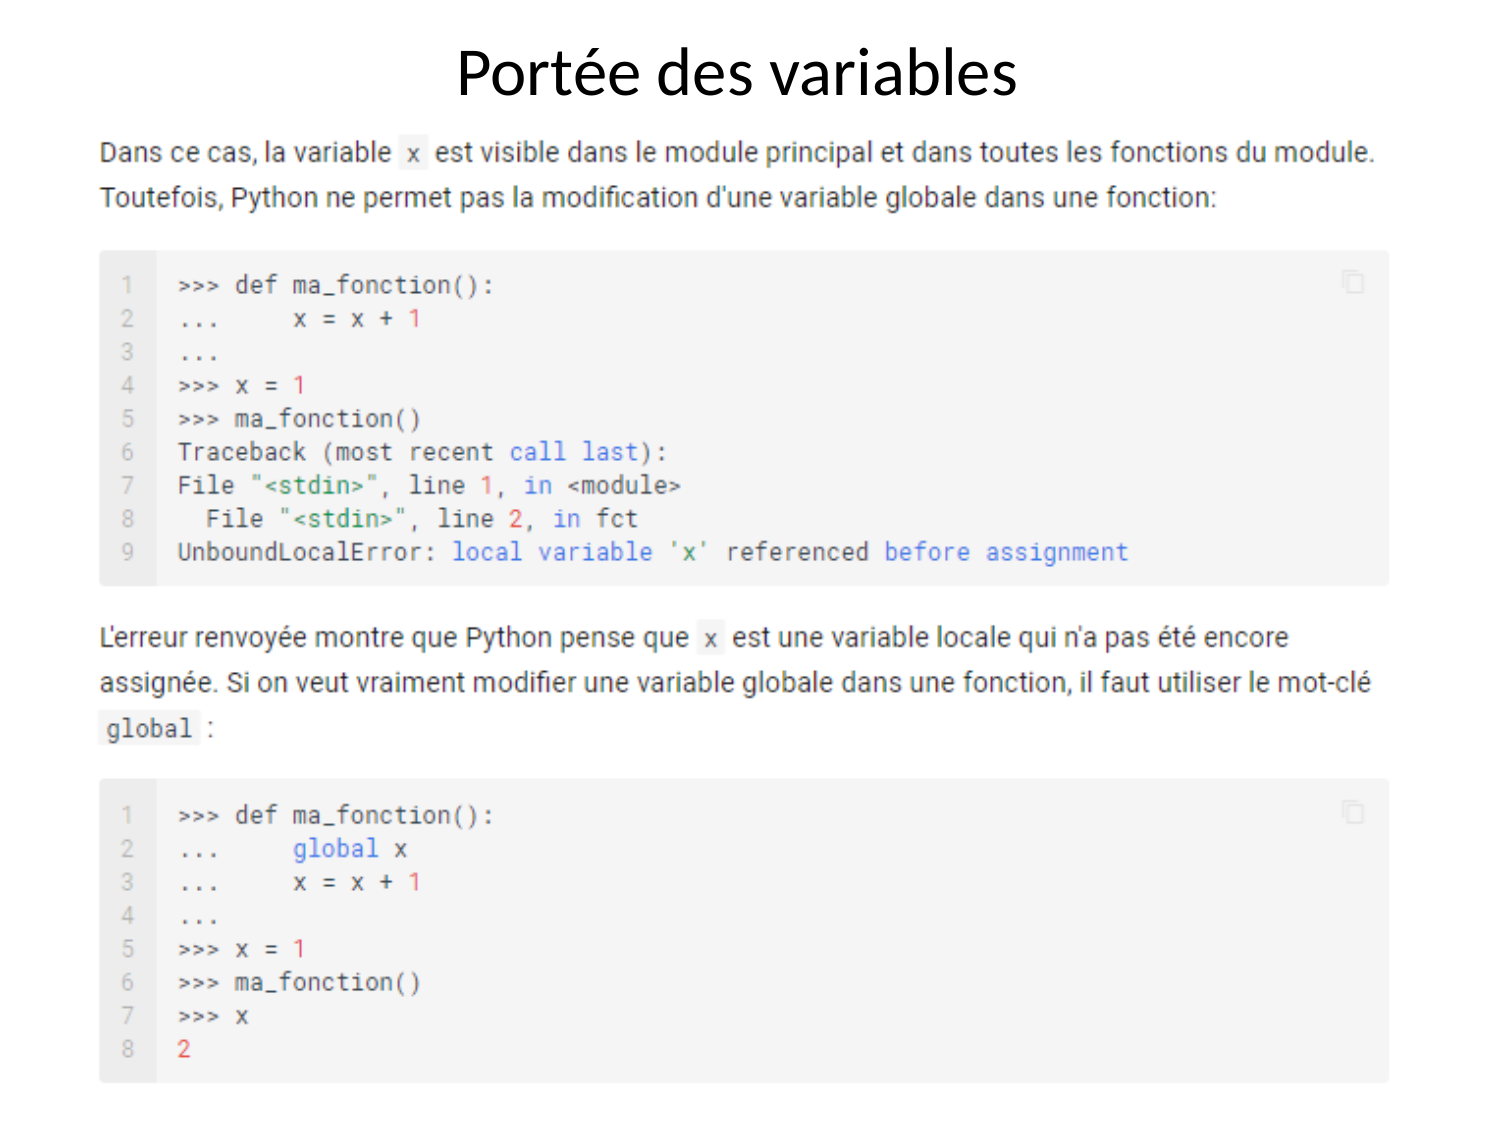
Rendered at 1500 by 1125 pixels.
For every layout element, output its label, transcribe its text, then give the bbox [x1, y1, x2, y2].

picture [90, 130, 1422, 1103]
title Portée des variables [0, 0, 1475, 146]
